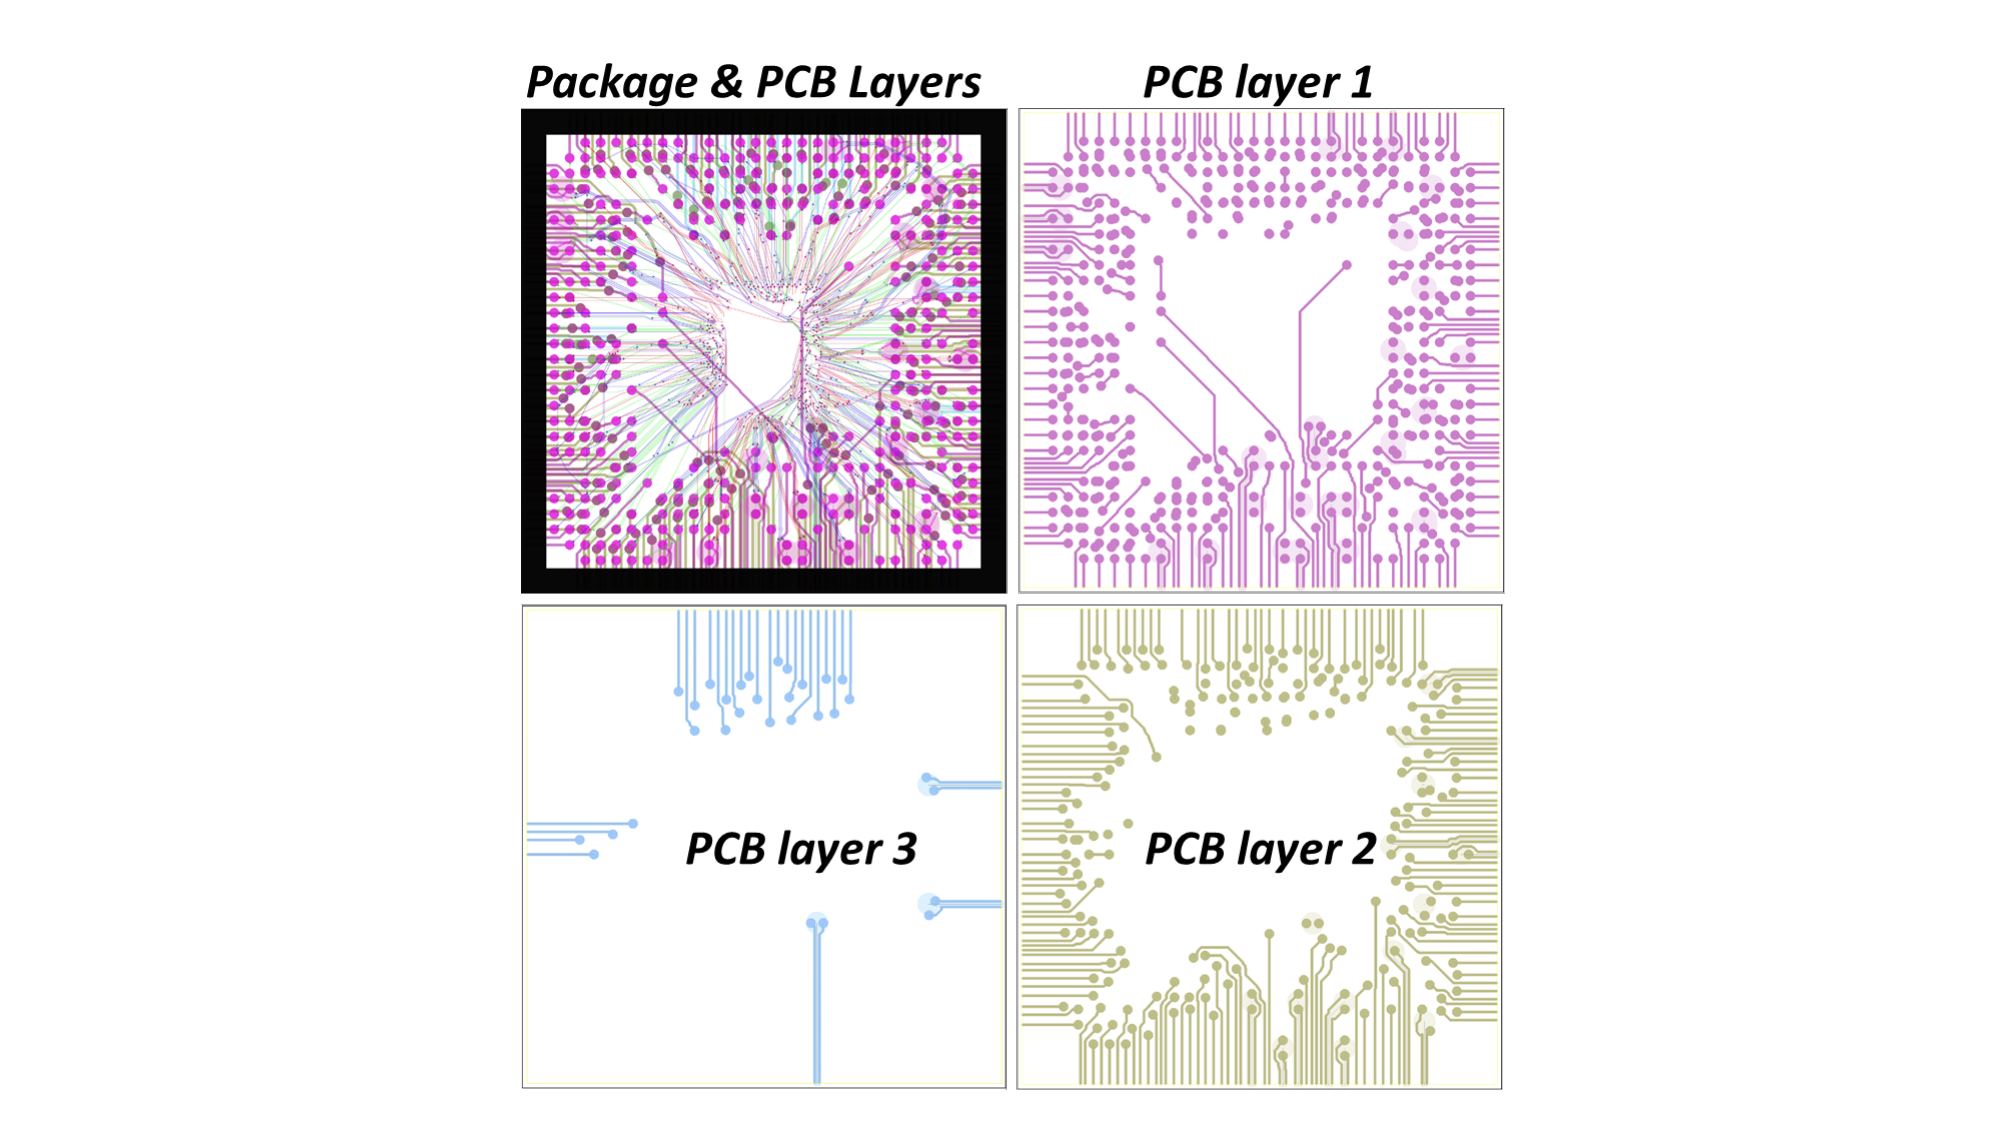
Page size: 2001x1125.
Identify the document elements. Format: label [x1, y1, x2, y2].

picture [495, 35, 1505, 1090]
